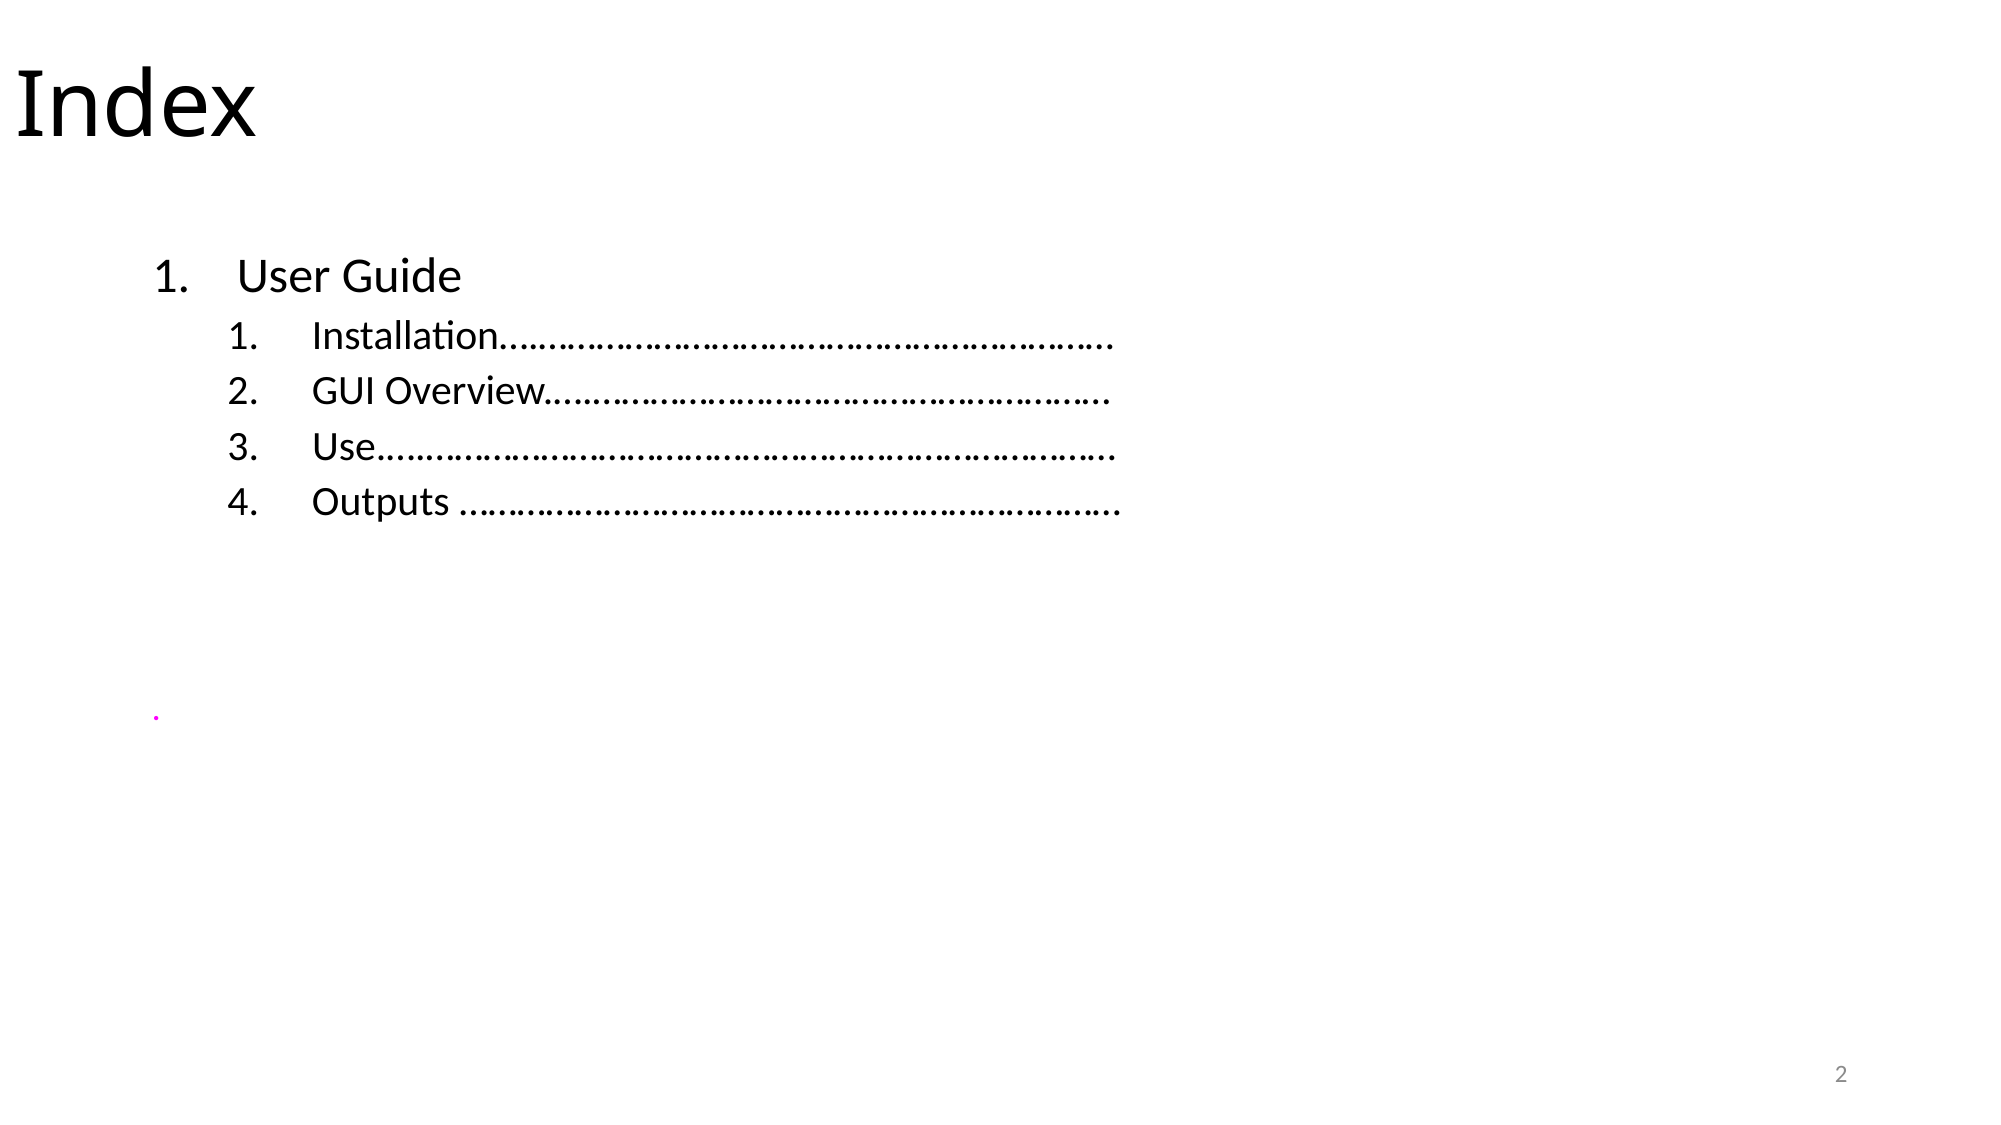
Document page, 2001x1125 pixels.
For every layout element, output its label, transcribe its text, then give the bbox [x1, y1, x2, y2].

list User Guide Installation….…………………………………………………… GUI Overview.….……………………………………………… Use.….……………………………………………………………… Outputs …………………………………………………………… . [137, 241, 1863, 1066]
slide_number 2 [1412, 1042, 1863, 1103]
title Index [0, 0, 1725, 215]
